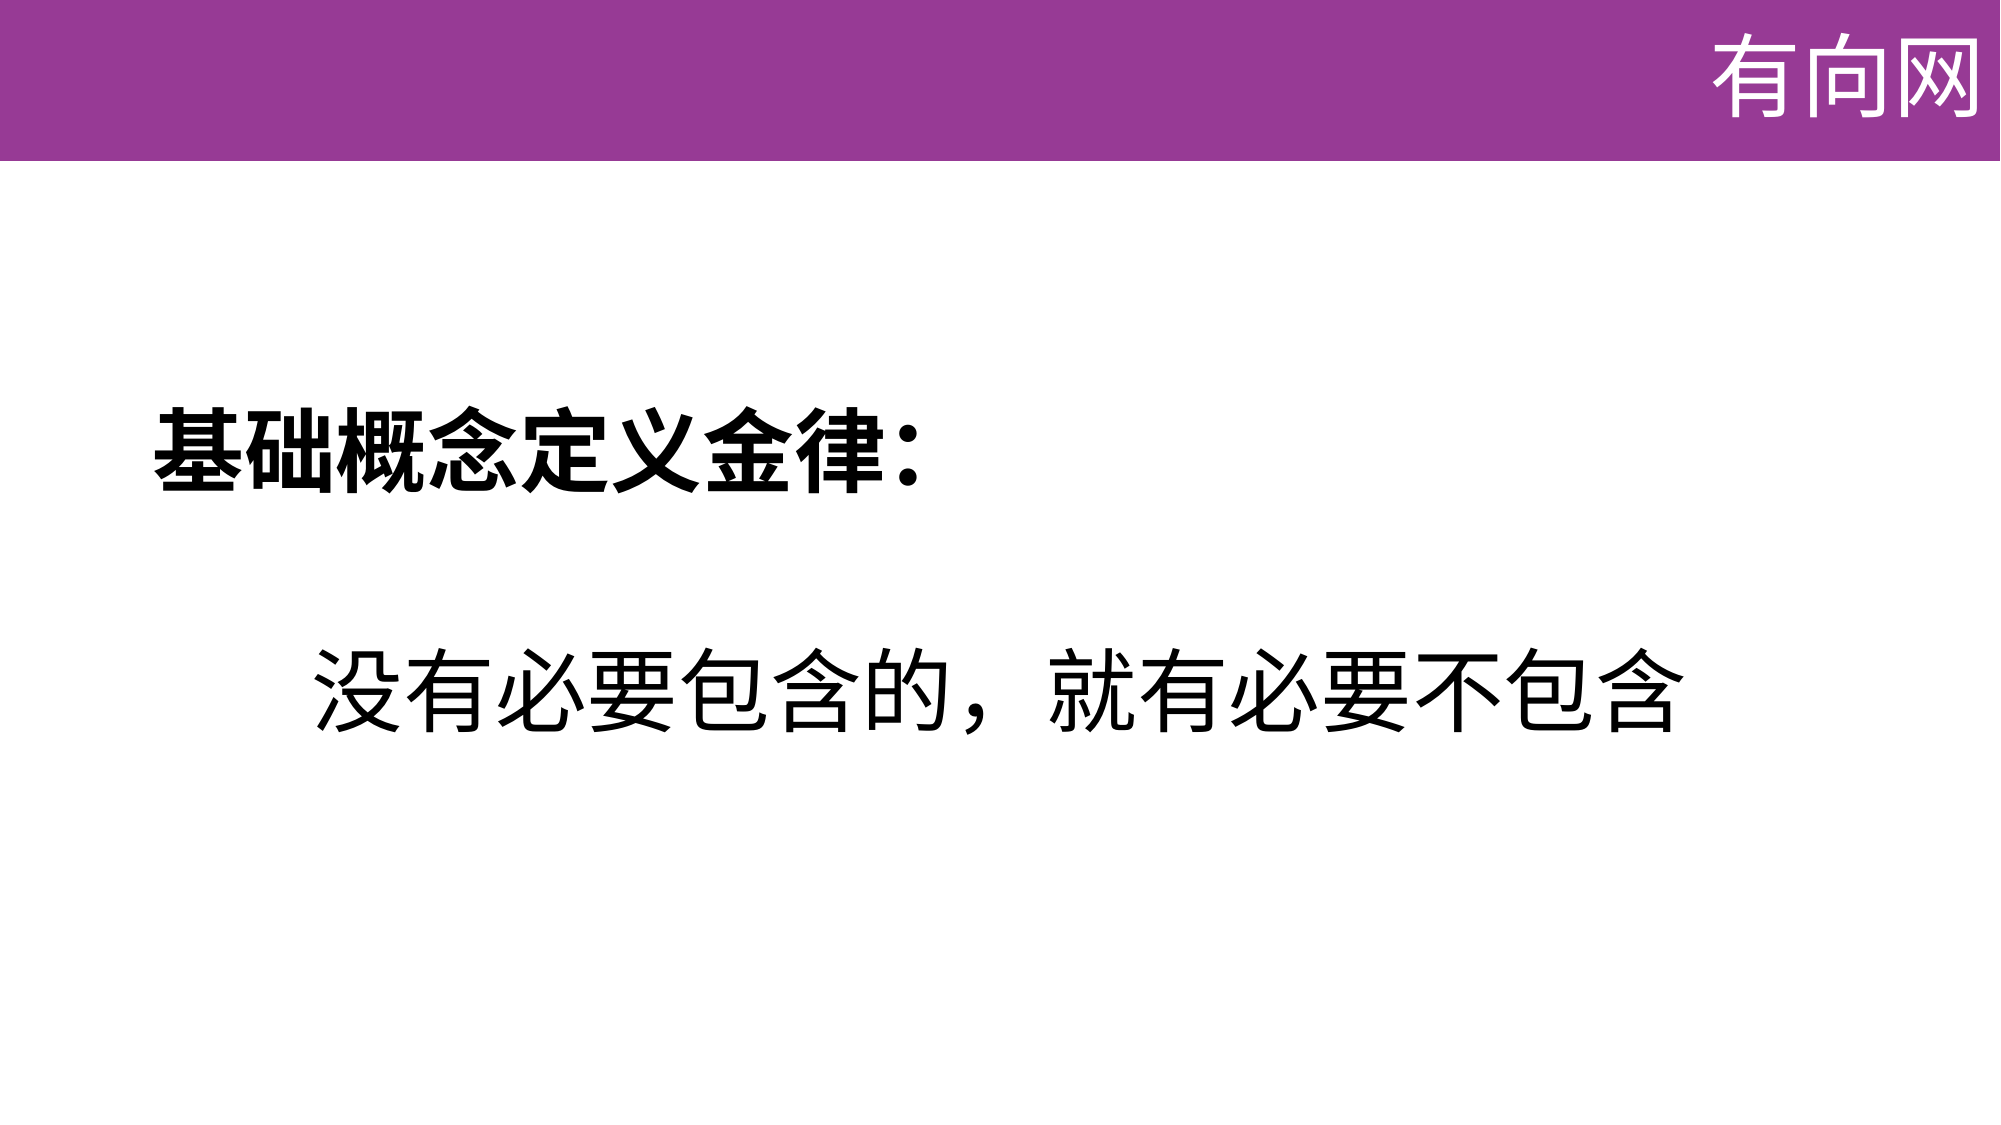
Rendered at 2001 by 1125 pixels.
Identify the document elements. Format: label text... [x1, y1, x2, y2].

list 基础概念定义金律： 没有必要包含的，就有必要不包含 [137, 398, 1863, 891]
title 有向网 [1500, 0, 2000, 161]
